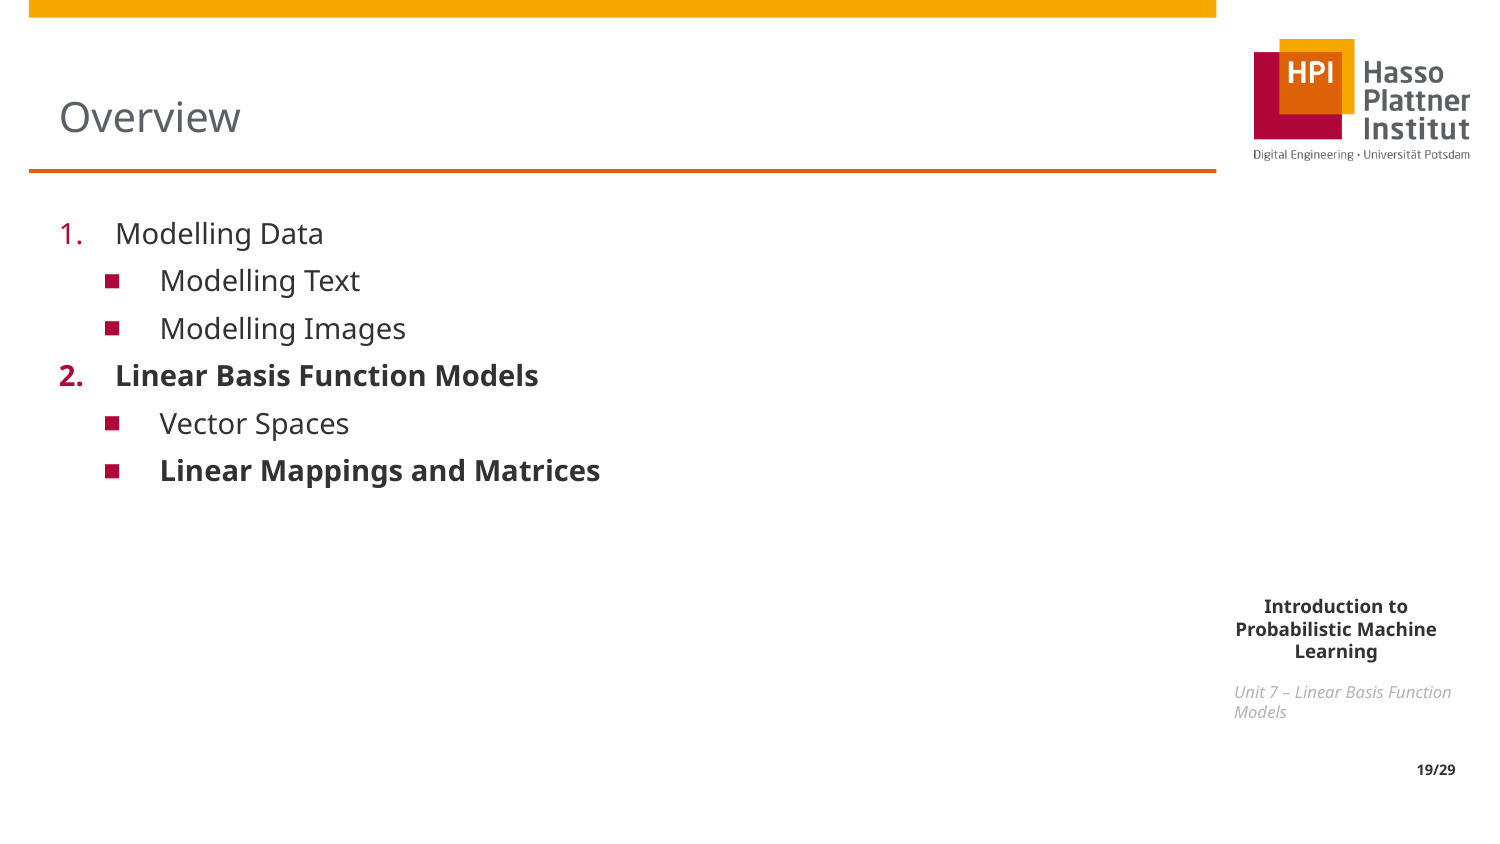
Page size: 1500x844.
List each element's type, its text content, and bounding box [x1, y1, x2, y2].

list Modelling Data Modelling Text Modelling Images Linear Basis Function Models Vector Spaces Linear Mappings and Matrices [58, 203, 1187, 788]
picture [1254, 39, 1470, 161]
title Overview [58, 17, 1187, 170]
